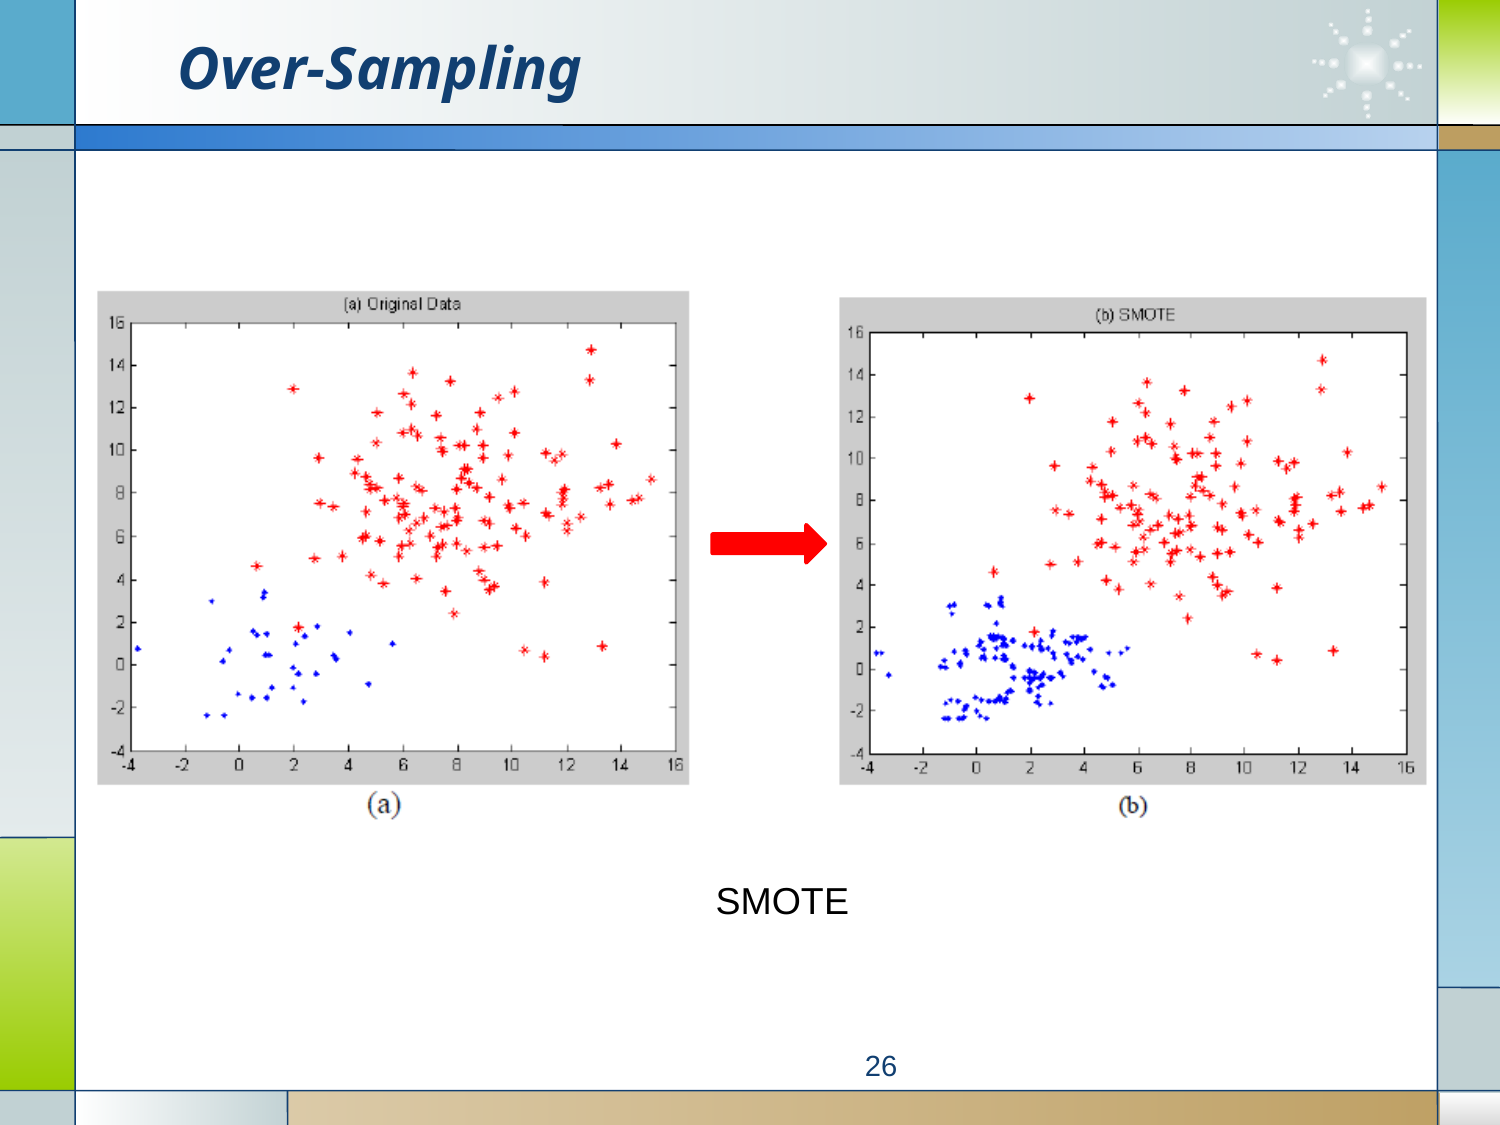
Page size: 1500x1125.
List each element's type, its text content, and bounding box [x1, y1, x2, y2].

picture [82, 249, 1433, 829]
text_box SMOTE [700, 869, 865, 930]
slide_number 26 [562, 1039, 913, 1081]
title Over-Sampling [162, 19, 1263, 113]
